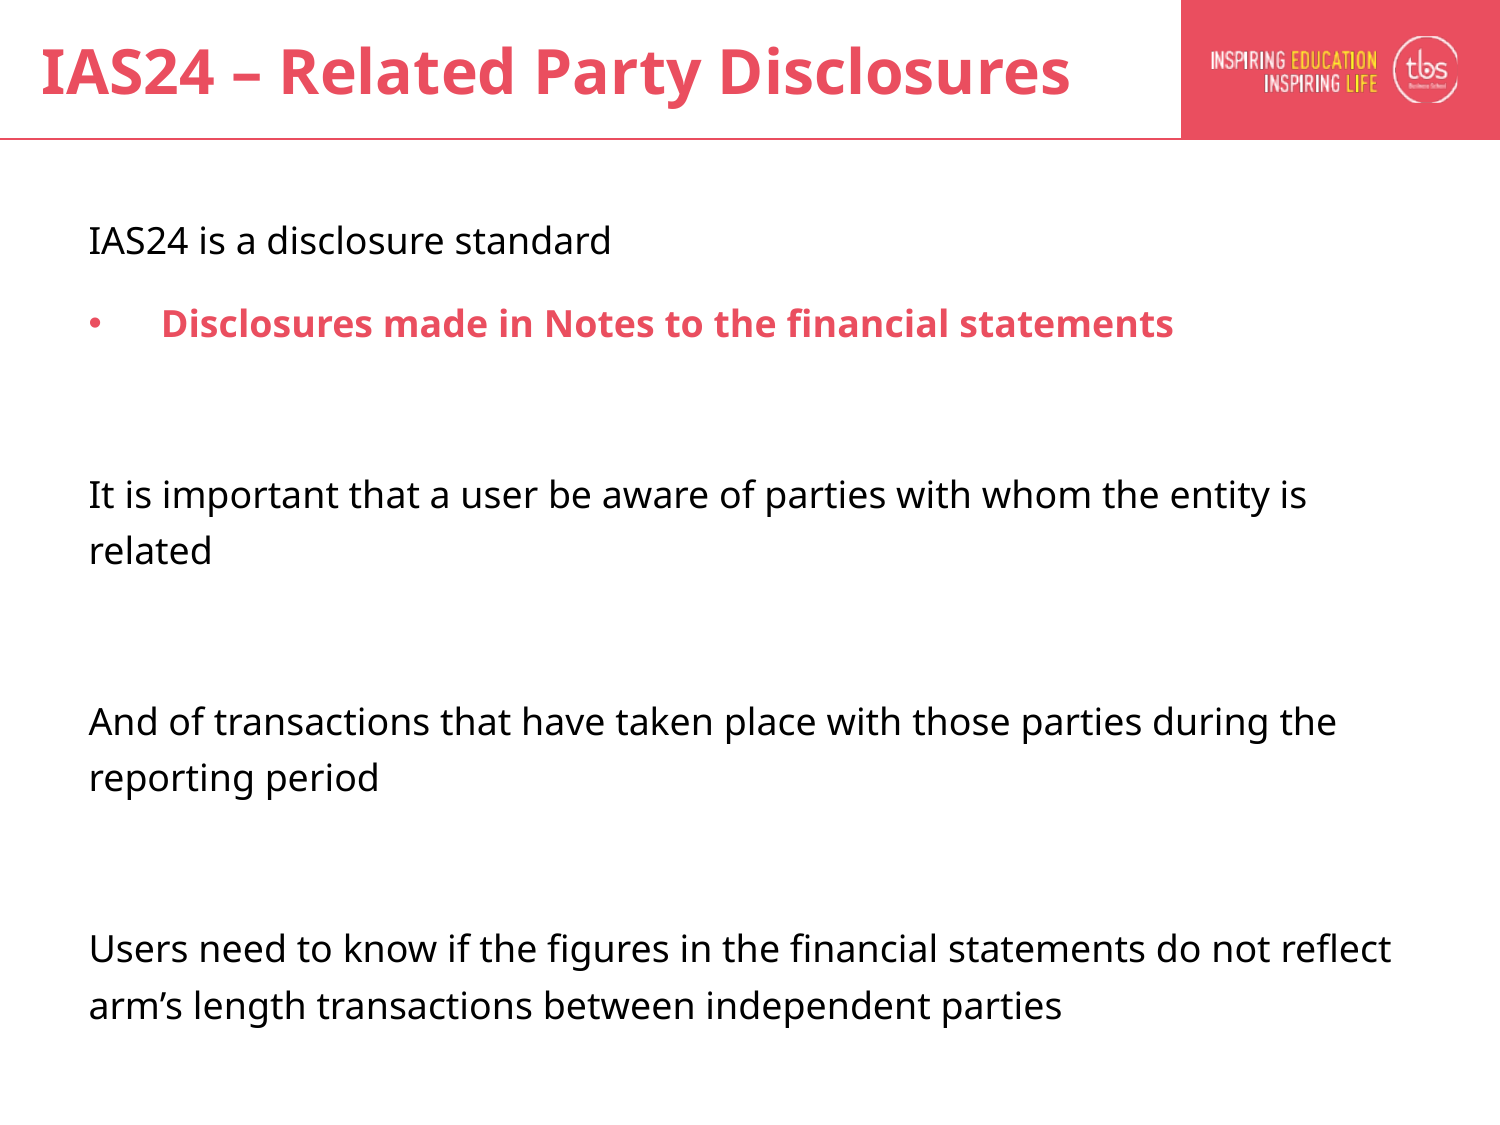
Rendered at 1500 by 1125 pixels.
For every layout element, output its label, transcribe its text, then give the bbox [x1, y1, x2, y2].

title IAS24 – Related Party Disclosures [0, 0, 1204, 185]
list IAS24 is a disclosure standard Disclosures made in Notes to the financial statements It is important that a user be aware of parties with whom the entity is related And of transactions that have taken place with those parties during the reporting period Users need to know if the figures in the financial statements do not reflect arm’s length transactions between independent parties [0, 198, 1499, 1035]
